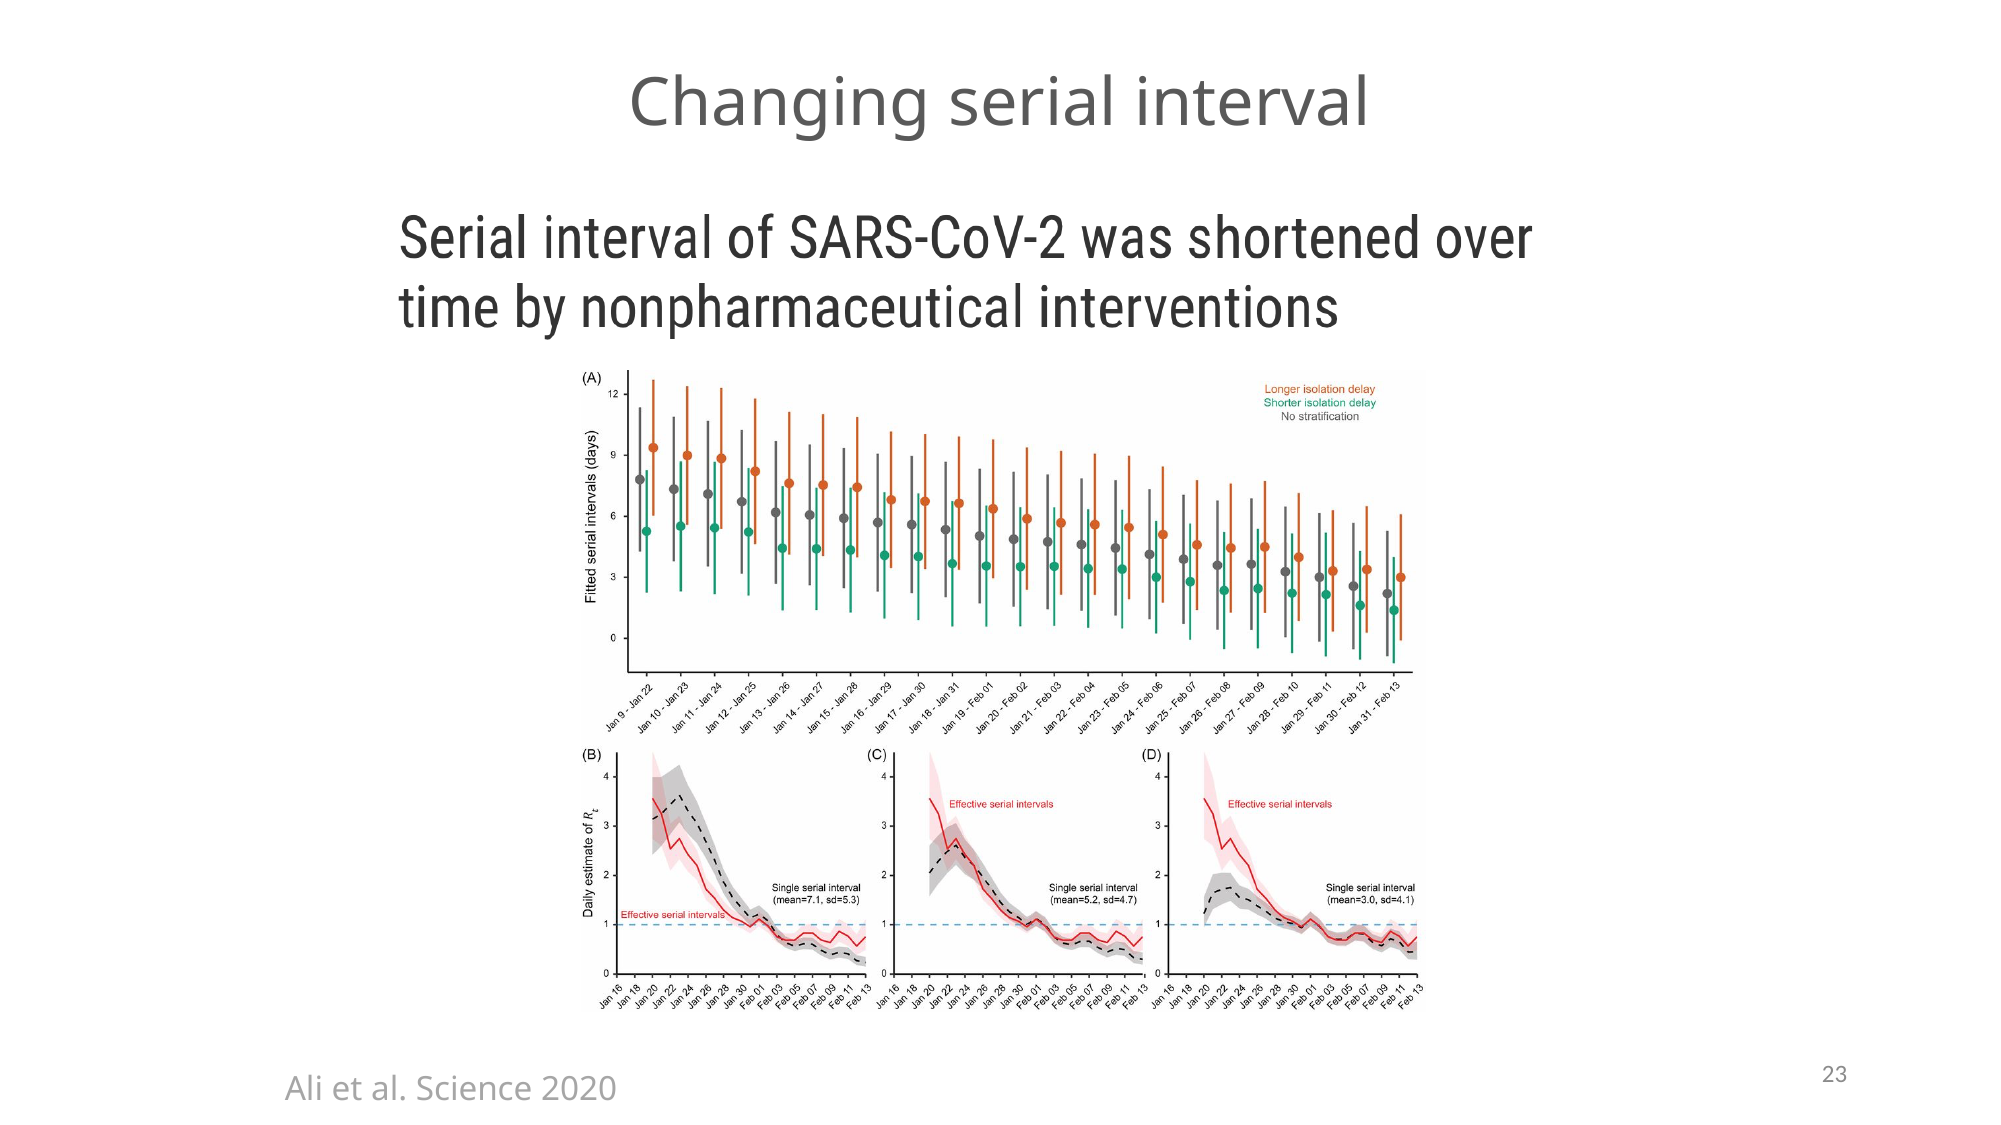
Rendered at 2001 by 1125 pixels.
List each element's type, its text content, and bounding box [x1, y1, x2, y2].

text_box Ali et al. Science 2020 [270, 1059, 1621, 1114]
slide_number 23 [1412, 1042, 1863, 1103]
picture [581, 370, 1426, 1012]
picture [361, 211, 1662, 354]
text_box Changing serial interval [338, 51, 1662, 147]
